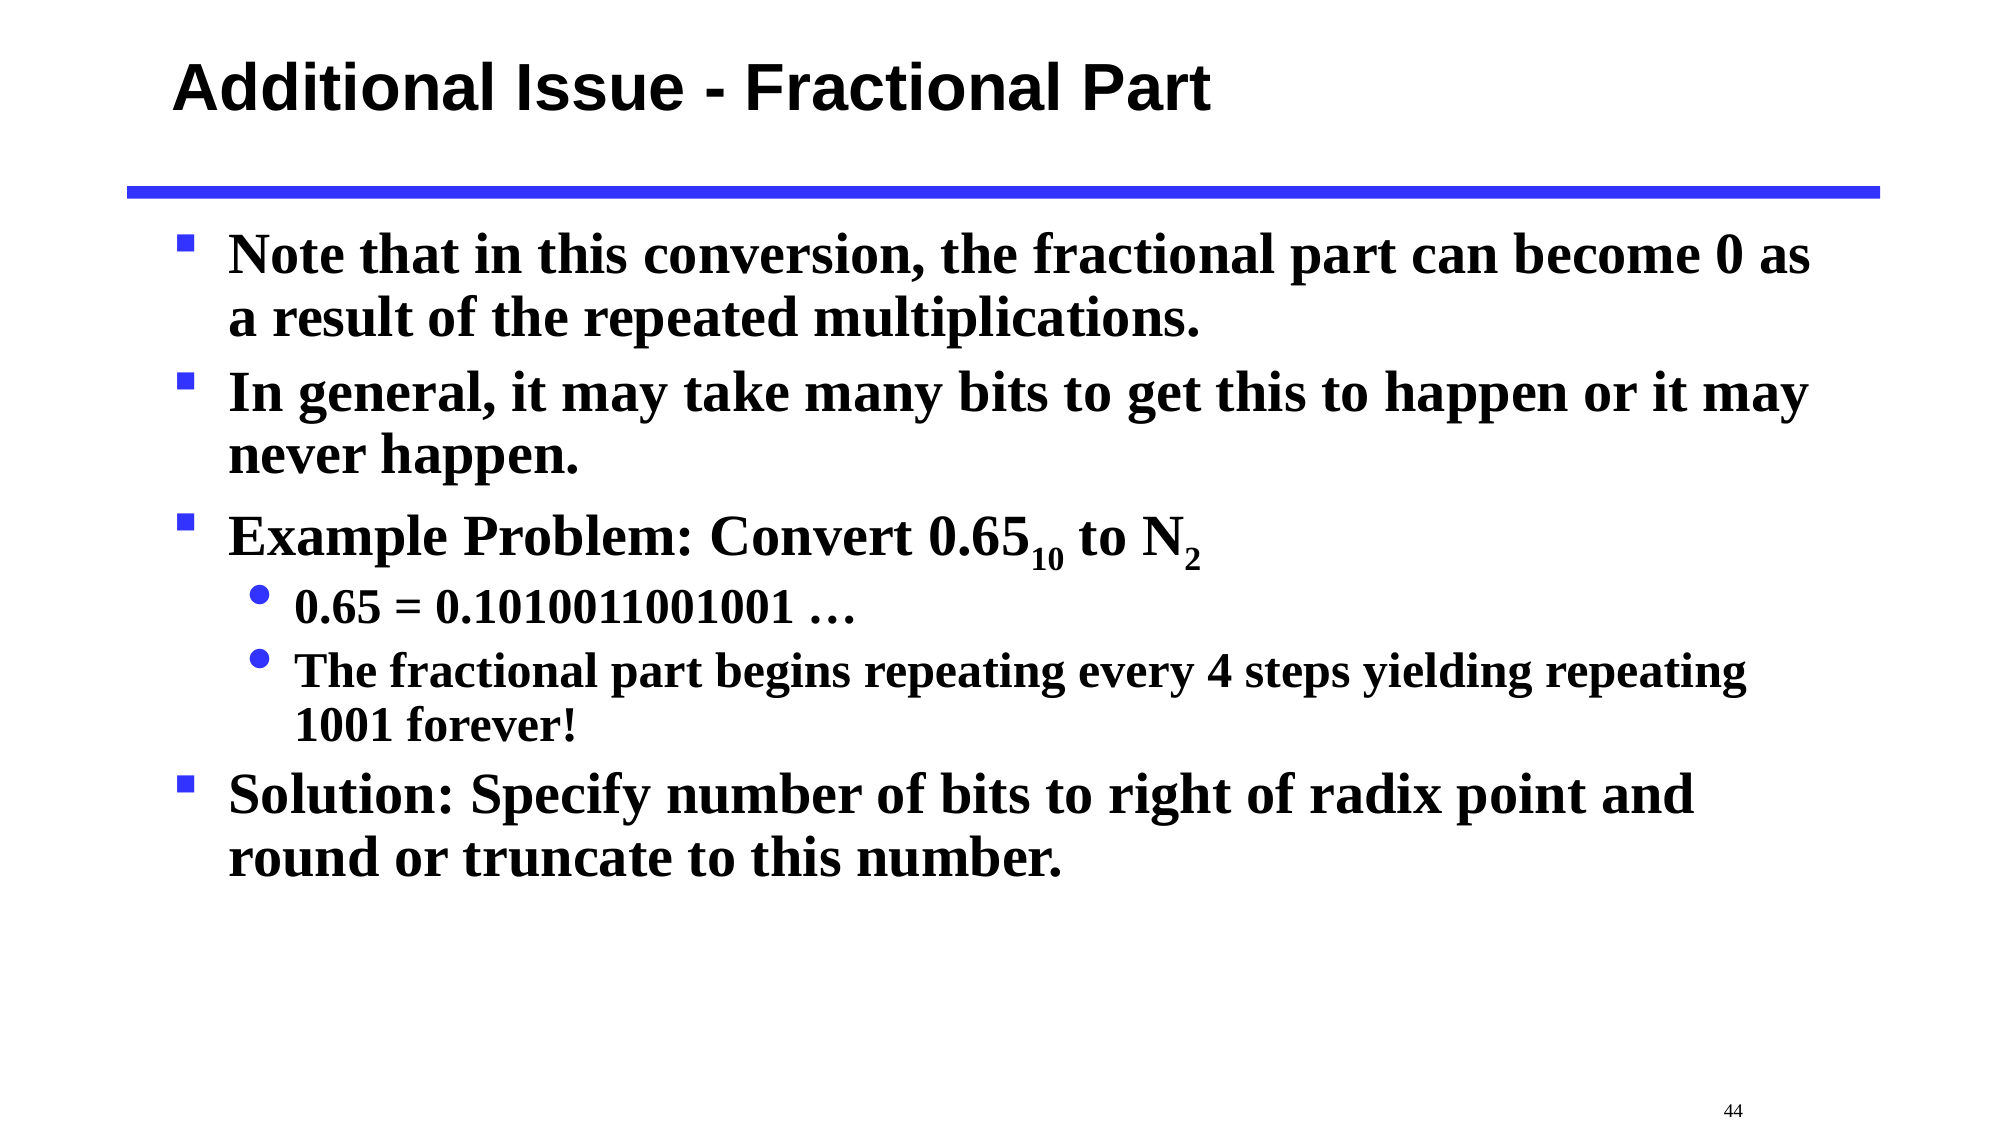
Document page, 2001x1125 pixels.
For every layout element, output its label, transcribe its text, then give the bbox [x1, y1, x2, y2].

slide_number 44 [1580, 1068, 2000, 1125]
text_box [429, 842, 1496, 1013]
list Note that in this conversion, the fractional part can become 0 as a result of the repeated multiplications. In general, it may take many bits to get this to happen or it may never happen. Example Problem: Convert 0.6510 to N2 0.65 = 0.1010011001001 … The fractional part begins repeating every 4 steps yielding repeating 1001 forever! Solution: Specify number of bits to right of radix point and round or truncate to this number. [157, 215, 1858, 1041]
title Additional Issue - Fractional Part [156, 0, 1857, 168]
